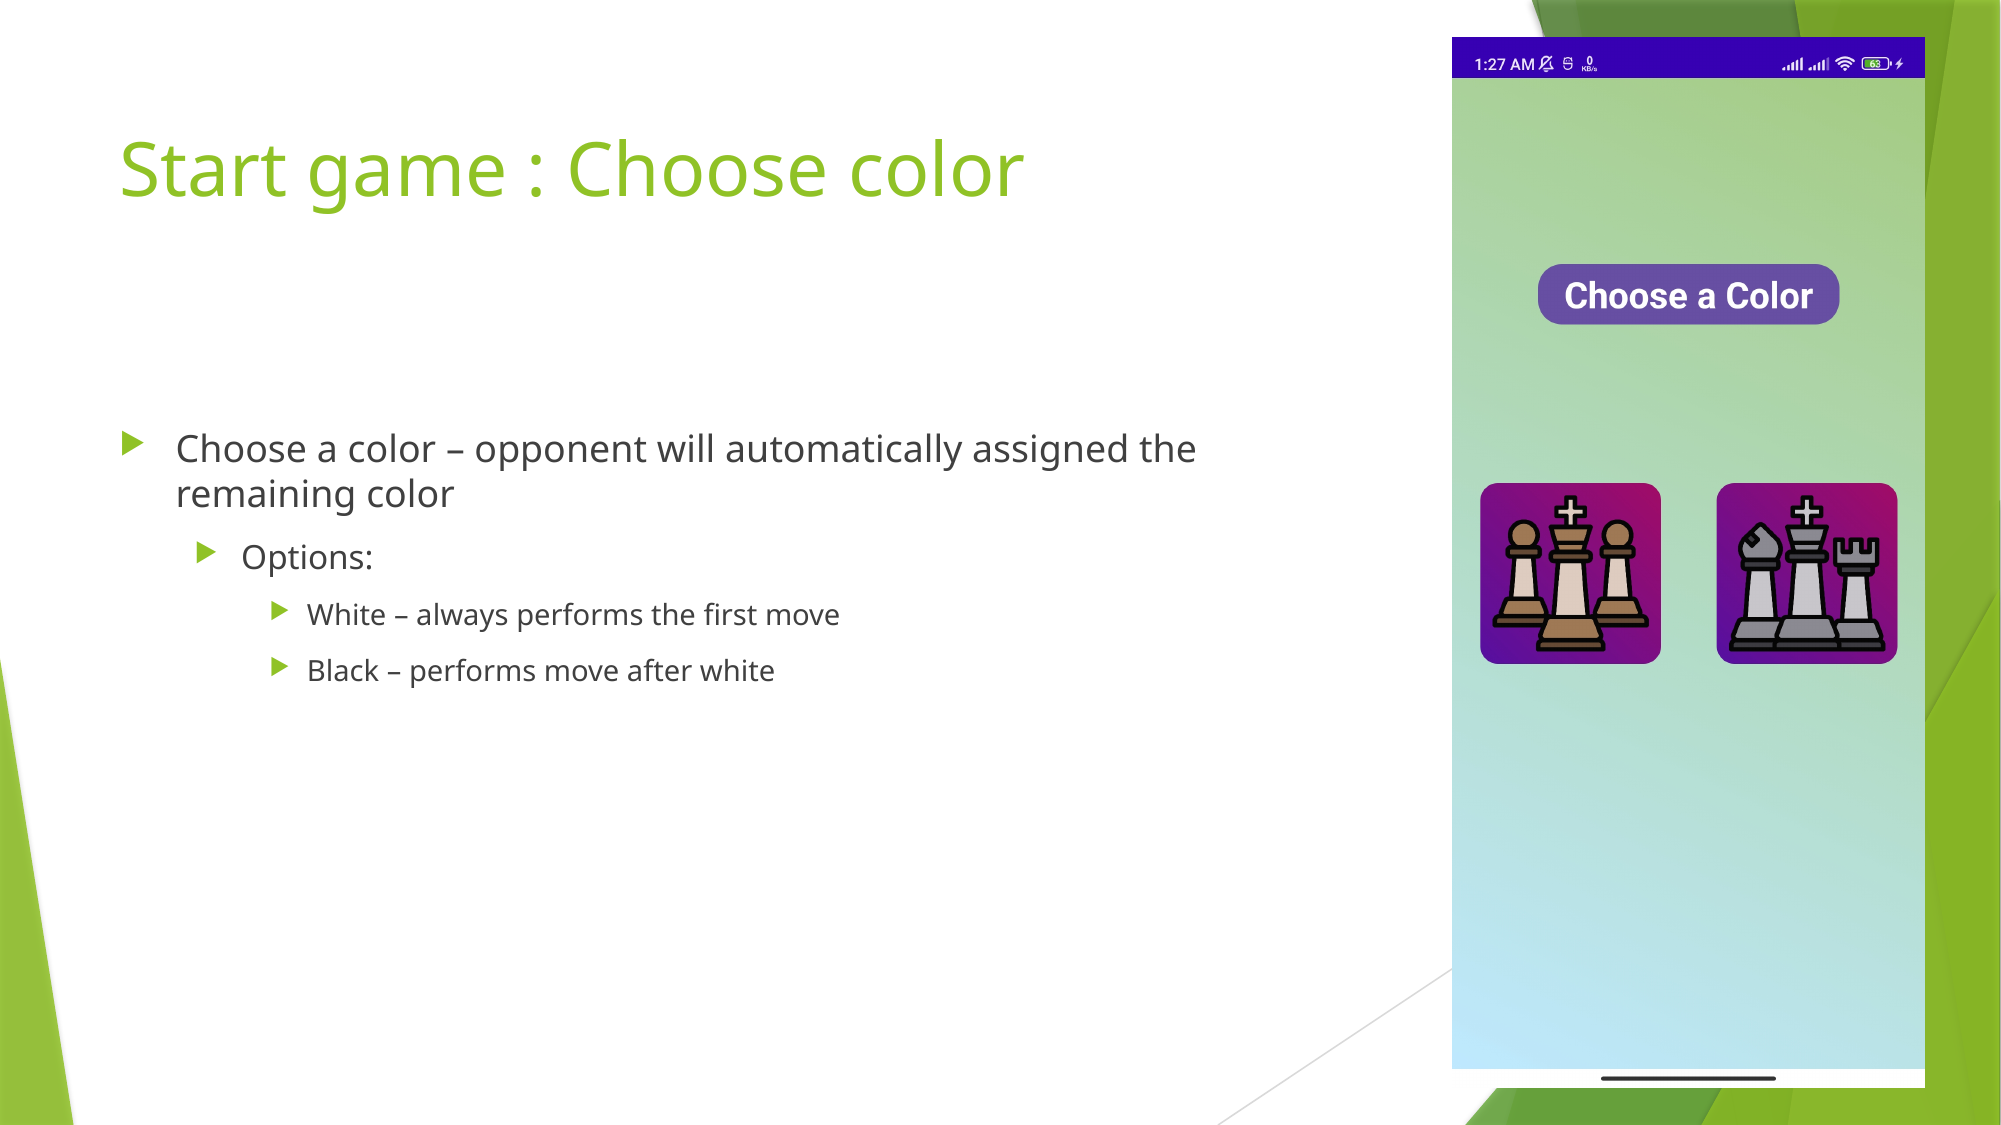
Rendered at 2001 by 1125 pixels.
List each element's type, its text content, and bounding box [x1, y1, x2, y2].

title Start game : Choose color [104, 113, 1373, 309]
picture [1451, 36, 1926, 1088]
list Choose a color – opponent will automatically assigned the remaining color Options: White – always performs the first move Black – performs move after white [104, 417, 1373, 927]
